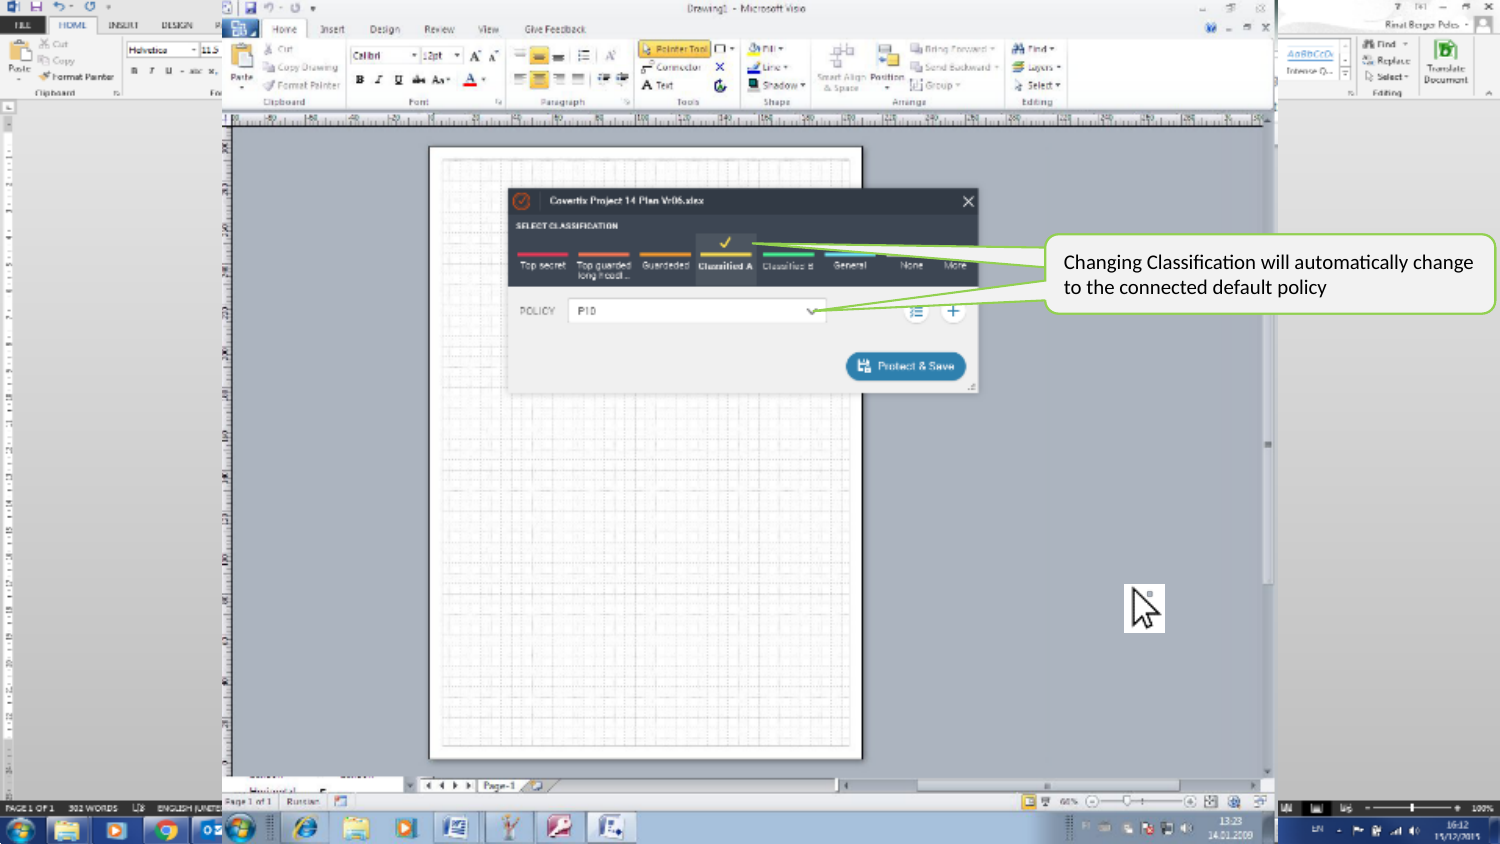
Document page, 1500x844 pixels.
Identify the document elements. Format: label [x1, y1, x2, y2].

text_box [1045, 234, 1496, 314]
picture [0, 0, 1500, 844]
